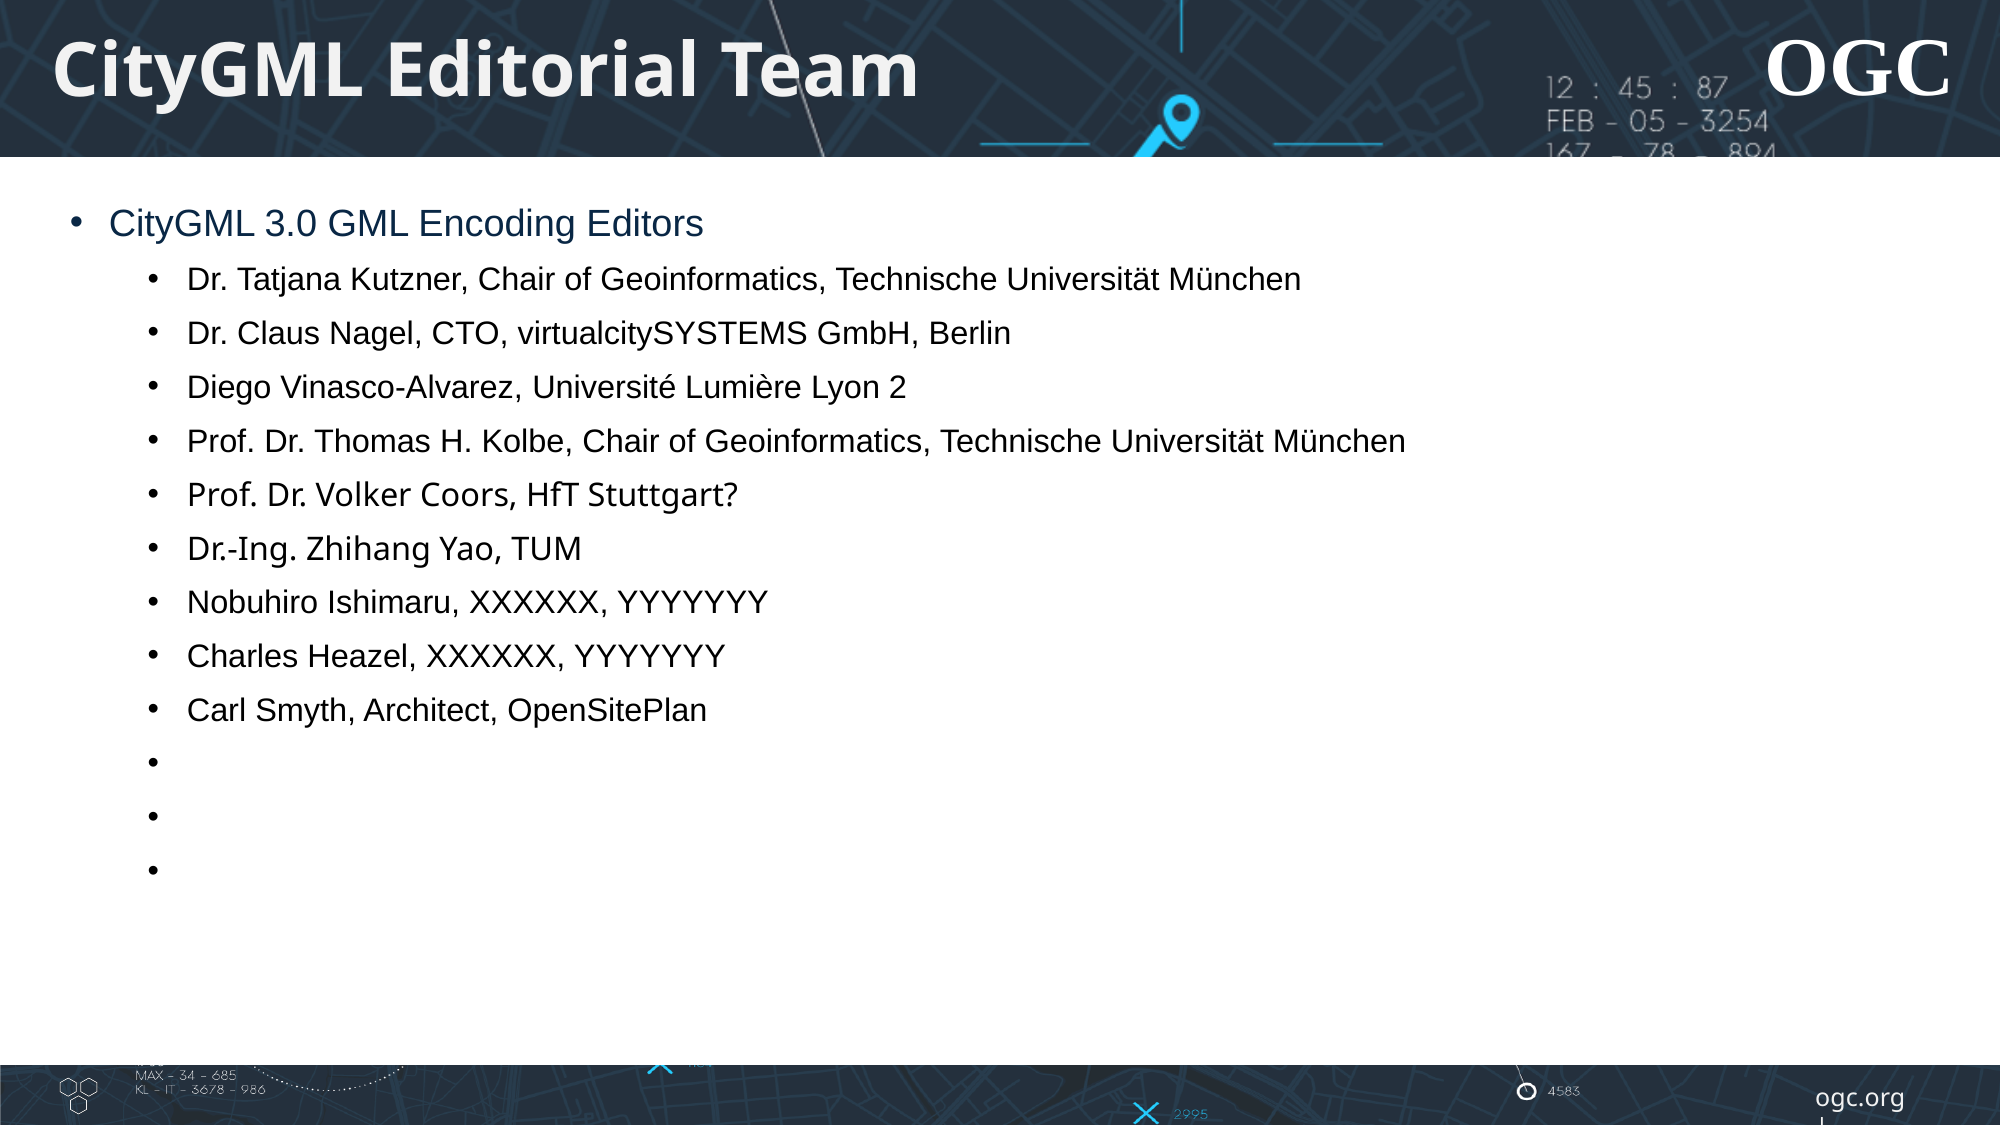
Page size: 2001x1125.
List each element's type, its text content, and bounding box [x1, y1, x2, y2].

list CityGML 3.0 GML Encoding Editors Dr. Tatjana Kutzner, Chair of Geoinformatics, Technische Universität München Dr. Claus Nagel, CTO, virtualcitySYSTEMS GmbH, Berlin Diego Vinasco-Alvarez, Université Lumière Lyon 2 Prof. Dr. Thomas H. Kolbe, Chair of Geoinformatics, Technische Universität München Prof. Dr. Volker Coors, HfT Stuttgart? Dr.-Ing. Zhihang Yao, TUM Nobuhiro Ishimaru, XXXXXX, YYYYYYY Charles Heazel, XXXXXX, YYYYYYY Carl Smyth, Architect, OpenSitePlan [54, 190, 1780, 905]
picture [51, 1069, 106, 1123]
title CityGML Editorial Team [36, 9, 1762, 135]
